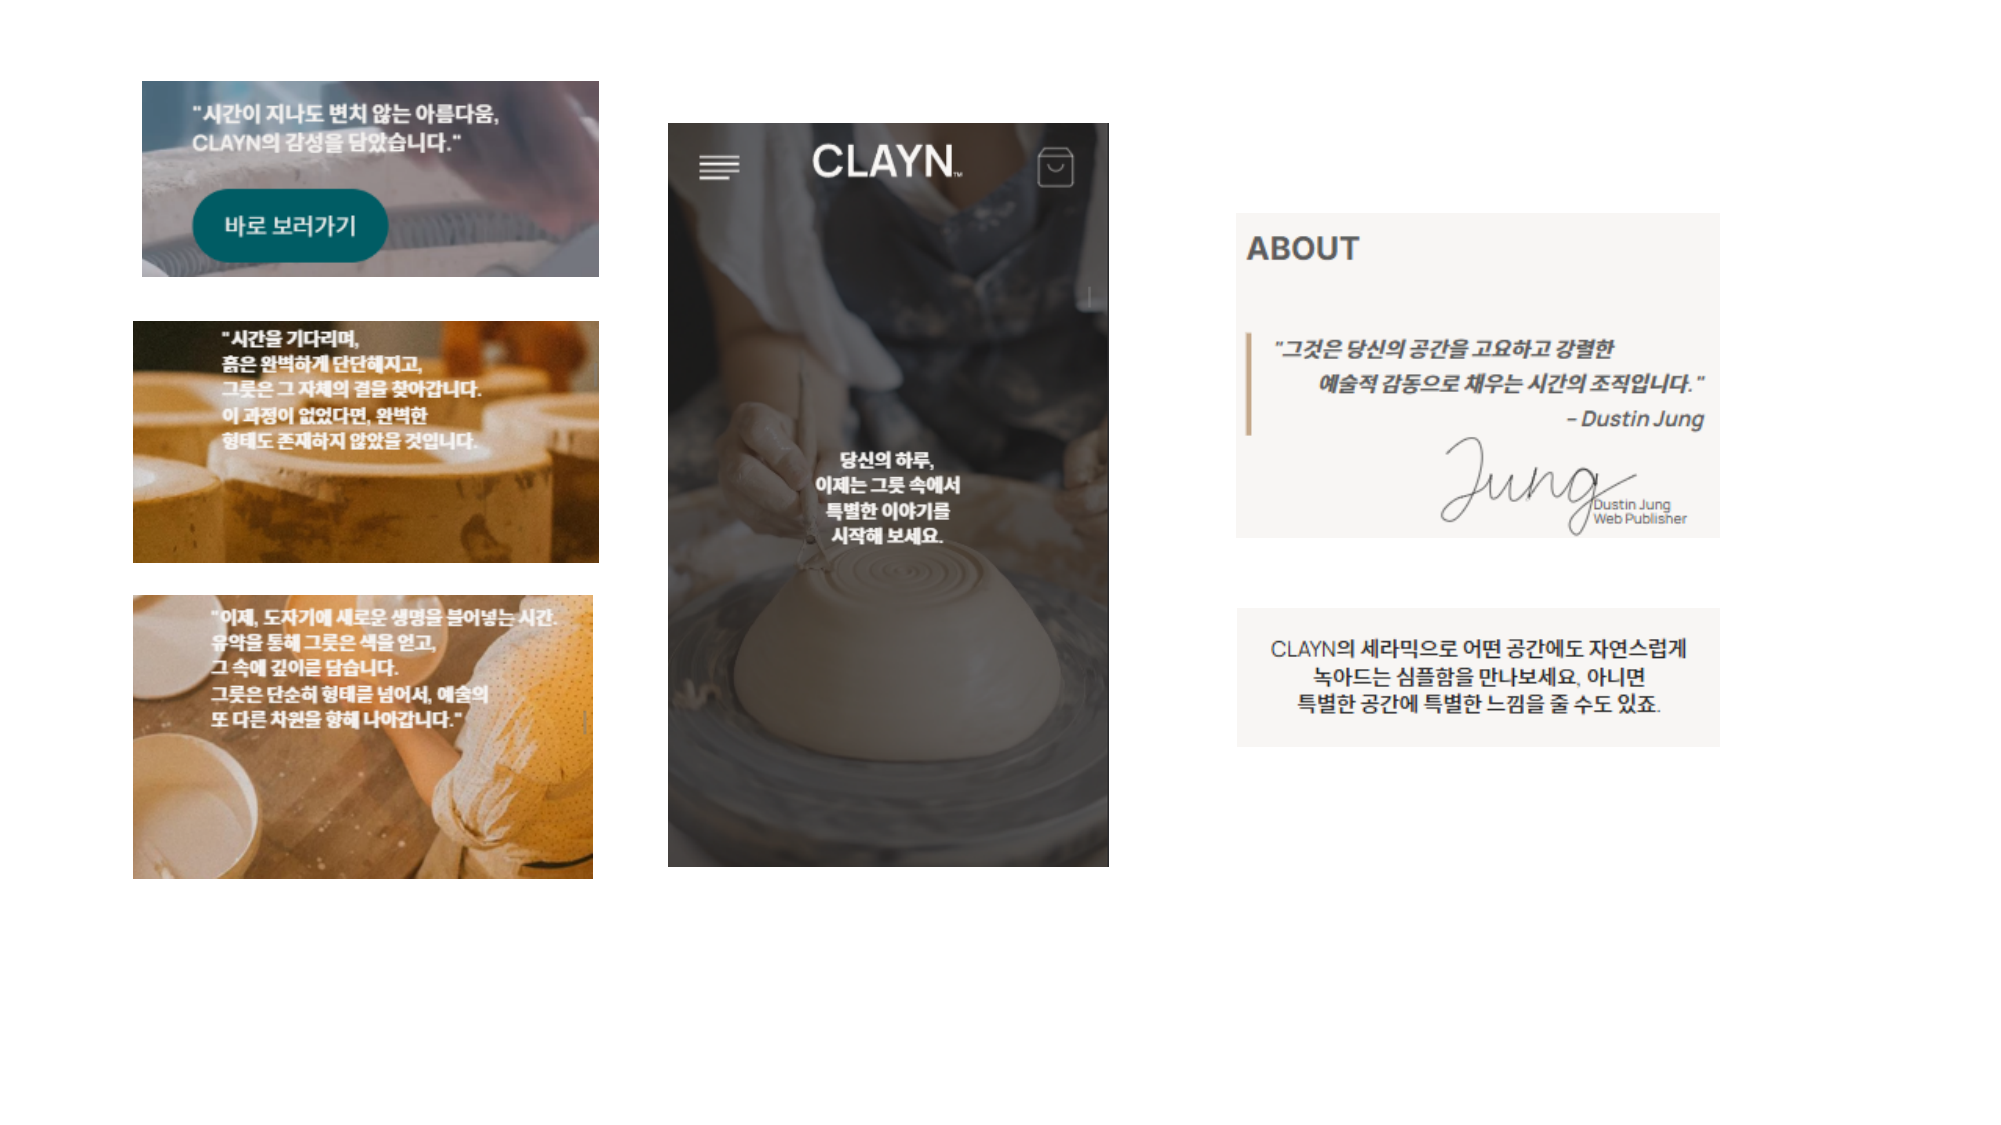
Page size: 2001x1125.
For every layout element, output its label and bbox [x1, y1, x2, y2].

picture [668, 123, 1109, 867]
picture [142, 81, 599, 277]
picture [1237, 608, 1720, 747]
picture [1236, 213, 1720, 538]
picture [133, 595, 593, 879]
picture [133, 321, 599, 563]
